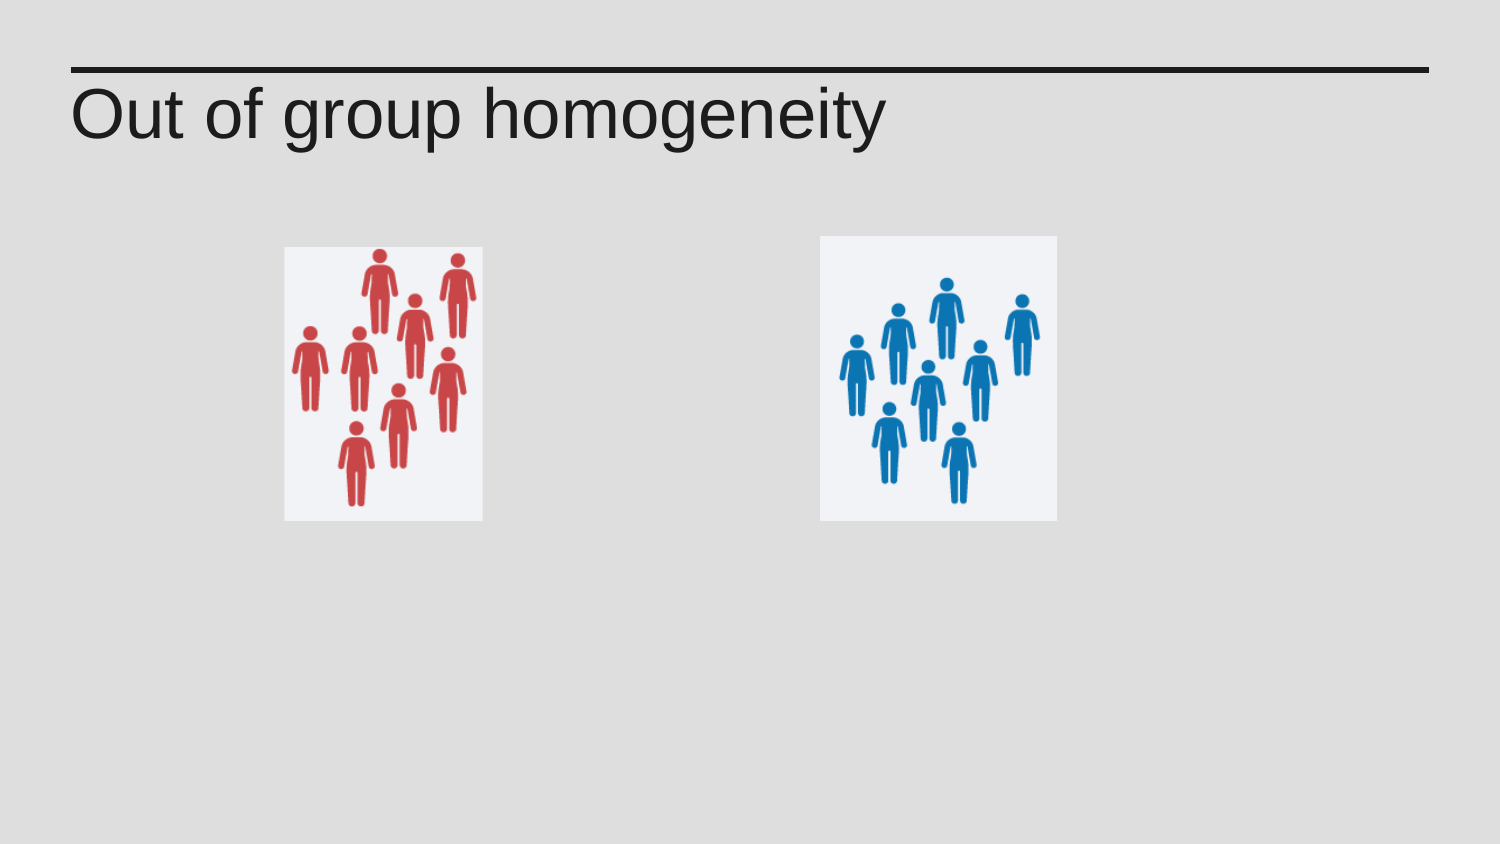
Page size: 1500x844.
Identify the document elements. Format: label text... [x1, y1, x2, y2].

list Out of group homogeneity [70, 67, 1430, 183]
picture [819, 236, 1058, 521]
picture [283, 246, 483, 521]
